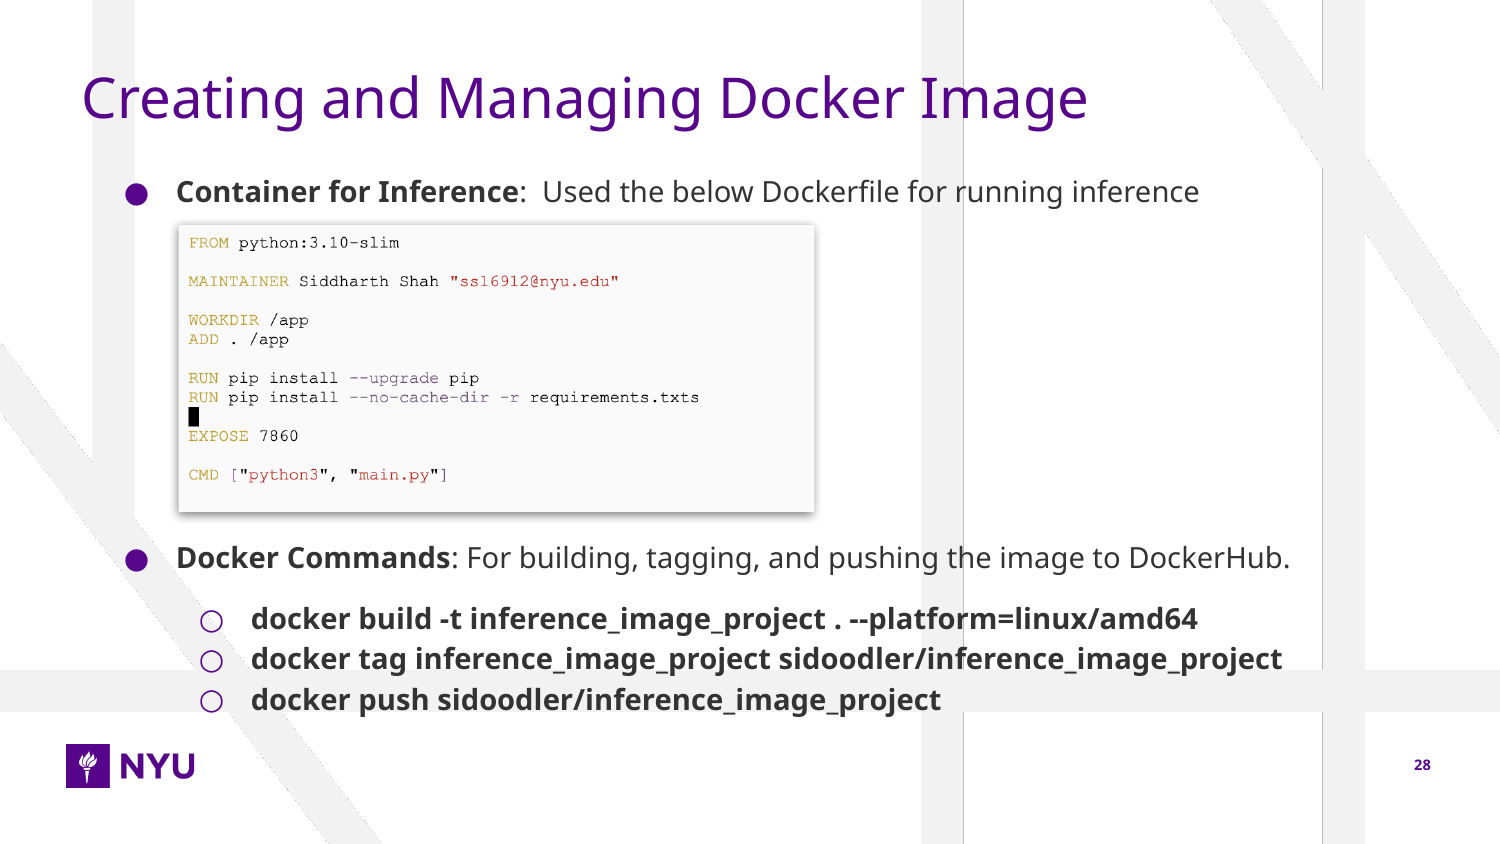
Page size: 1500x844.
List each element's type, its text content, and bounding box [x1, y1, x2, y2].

list Container for Inference: Used the below Dockerfile for running inference Docker Commands: For building, tagging, and pushing the image to DockerHub. docker build -t inference_image_project . --platform=linux/amd64 docker tag inference_image_project sidoodler/inference_image_project docker push sidoodler/inference_image_project [85, 153, 1414, 691]
picture [0, 0, 1500, 844]
title Creating and Managing Docker Image [66, 47, 1434, 162]
